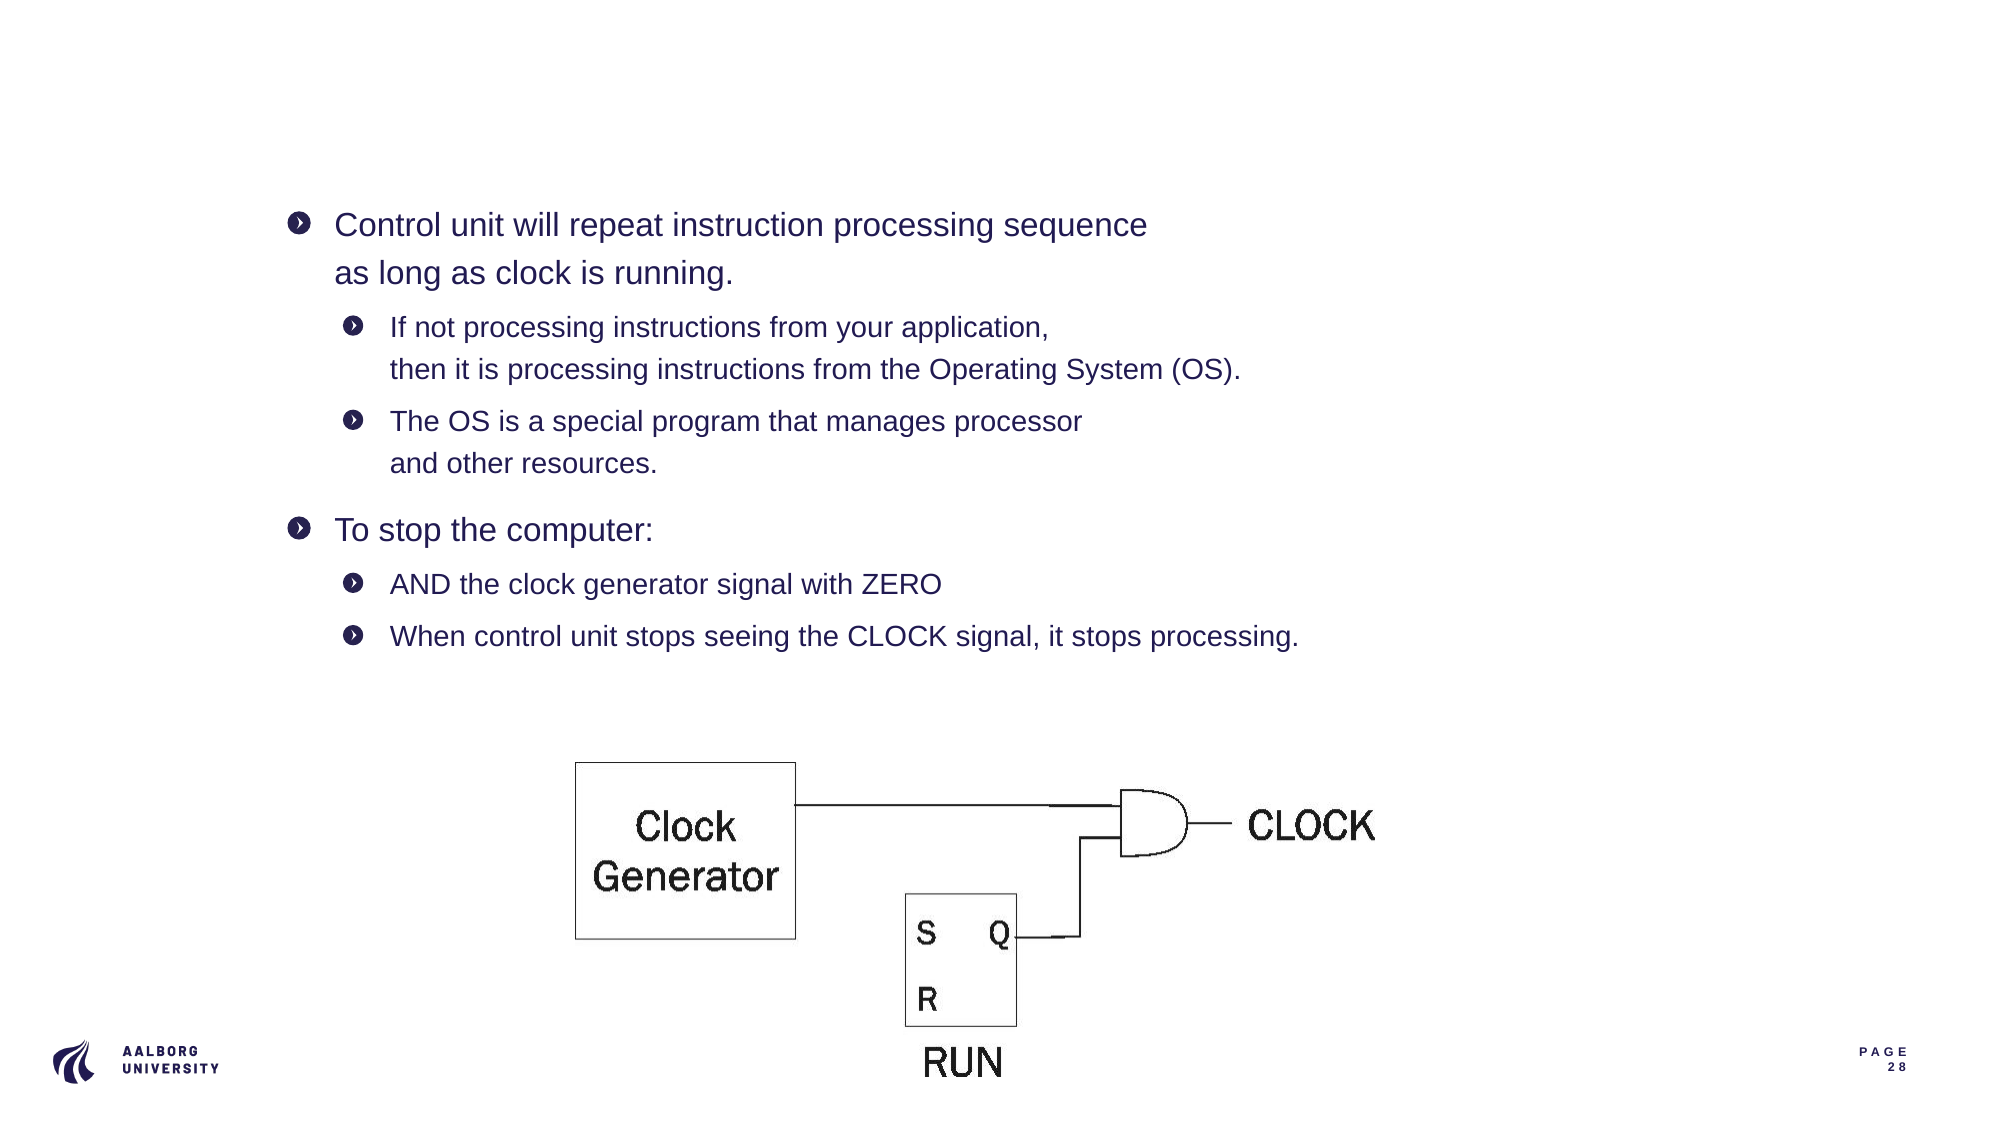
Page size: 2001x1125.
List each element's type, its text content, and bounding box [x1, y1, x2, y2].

list Control unit will repeat instruction processing sequence as long as clock is running. If not processing instructions from your application, then it is processing instructions from the Operating System (OS). The OS is a special program that manages processor and other resources. To stop the computer: AND the clock generator signal with ZERO When control unit stops seeing the CLOCK signal, it stops processing. [287, 187, 1750, 1025]
picture [53, 1039, 219, 1084]
picture [574, 762, 1376, 1077]
